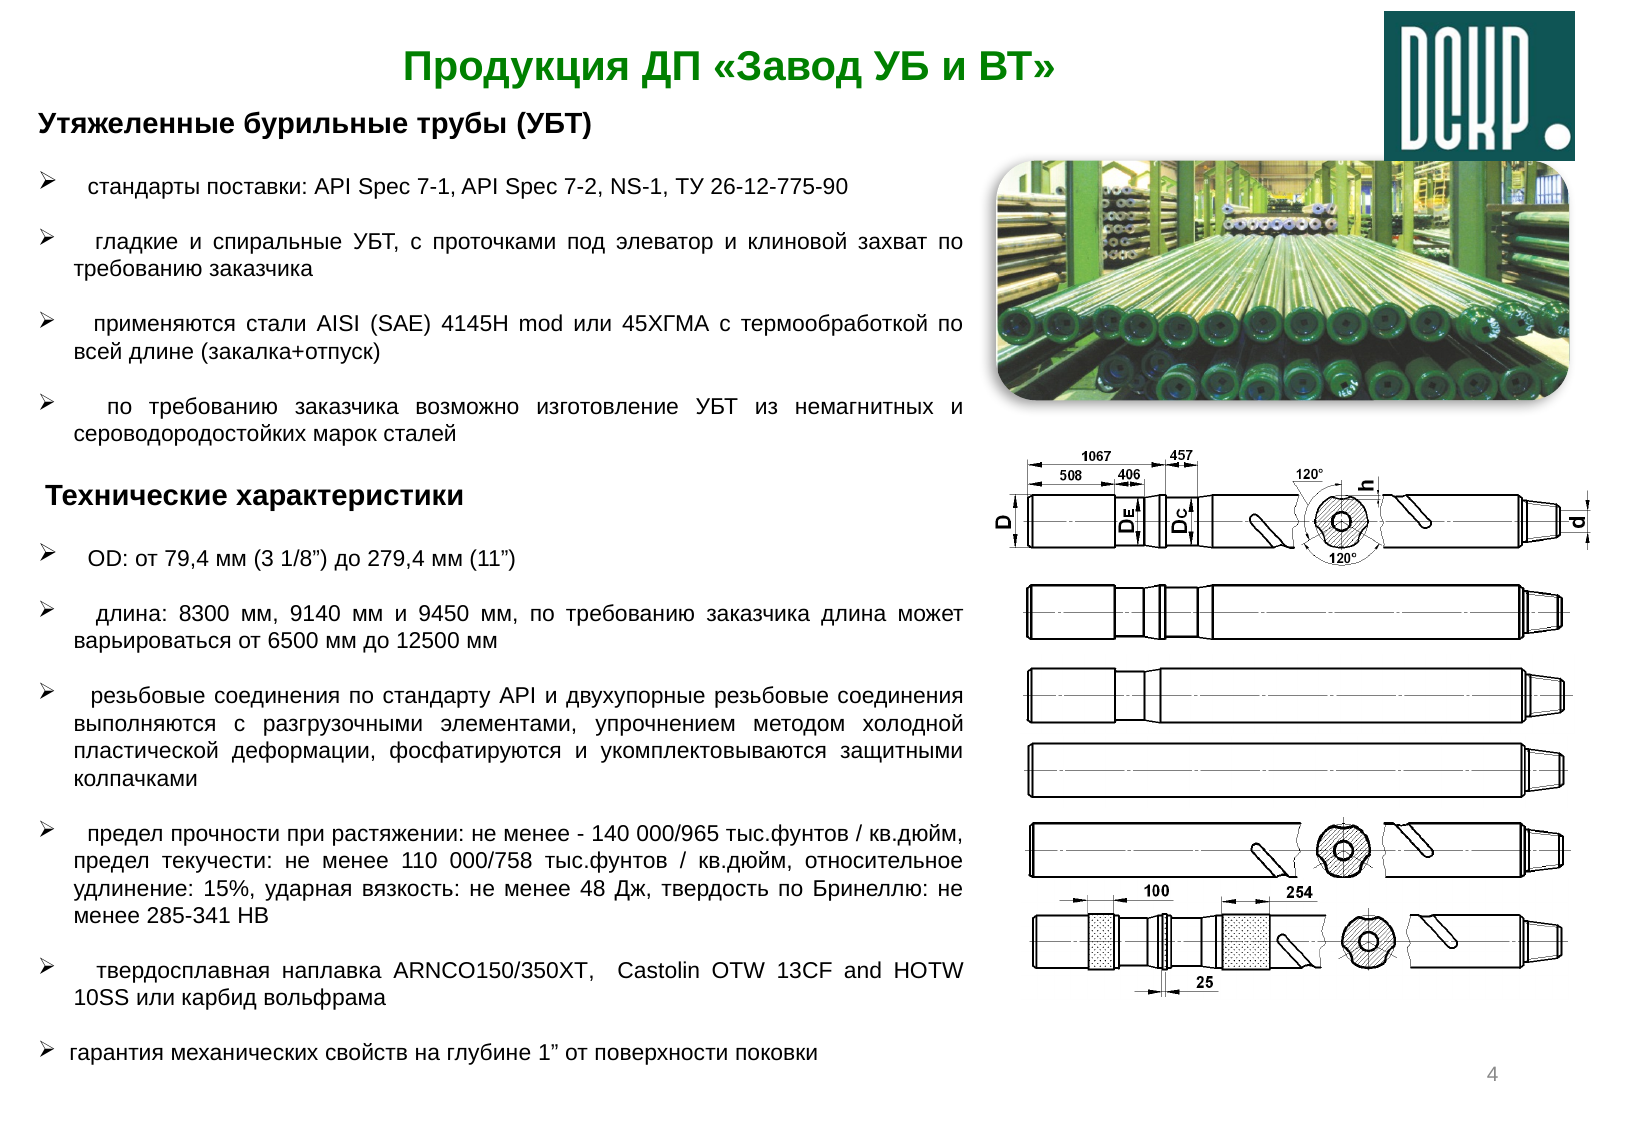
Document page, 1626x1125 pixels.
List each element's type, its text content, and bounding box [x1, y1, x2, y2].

picture [996, 11, 1575, 401]
text_box Утяжеленные бурильные трубы (УБТ) стандарты поставки: API Spec 7-1, API Spec 7-2, NS-1, ТУ 26-12-775-90 гладкие и спиральные УБТ, с проточками под элеватор и клиновой захват по требованию заказчика применяются стали AISI (SAE) 4145H mod или 45ХГМА с термообработкой по всей длине (закалка+отпуск) по требованию заказчика возможно изготовление УБТ из немагнитных и сероводородостойких марок сталей Технические характеристики OD: от 79,4 мм (3 1/8”) до 279,4 мм (11”) длина: 8300 мм, 9140 мм и 9450 мм, по требованию заказчика длина может варьироваться от 6500 мм до 12500 мм резьбовые соединения по стандарту API и двухупорные резьбовые соединения выполняются с разгрузочными элементами, упрочнением методом холодной пластической деформации, фосфатируются и укомплектовываются защитными колпачками предел прочности при растяжении: не менее - 140 000/965 тыс.фунтов / кв.дюйм, предел текучести: не менее 110 000/758 тыс.фунтов / кв.дюйм, относительное удлинение: 15%, ударная вязкость: не менее 48 Дж, твердость по Бринеллю: не менее 285-341 НВ твердосплавная наплавка ARNCO150/350XT, Castolin OTW 13CF and HOTW 10SS или карбид вольфрама гарантия механических свойств на глубине 1” от поверхности поковки [23, 96, 979, 1073]
text_box Продукция ДП «Завод УБ и ВТ» [57, 31, 1384, 96]
picture [1020, 654, 1575, 734]
picture [1017, 810, 1577, 1000]
picture [992, 447, 1599, 571]
picture [1021, 736, 1568, 808]
slide_number 4 [1147, 1042, 1514, 1103]
picture [1012, 577, 1577, 653]
